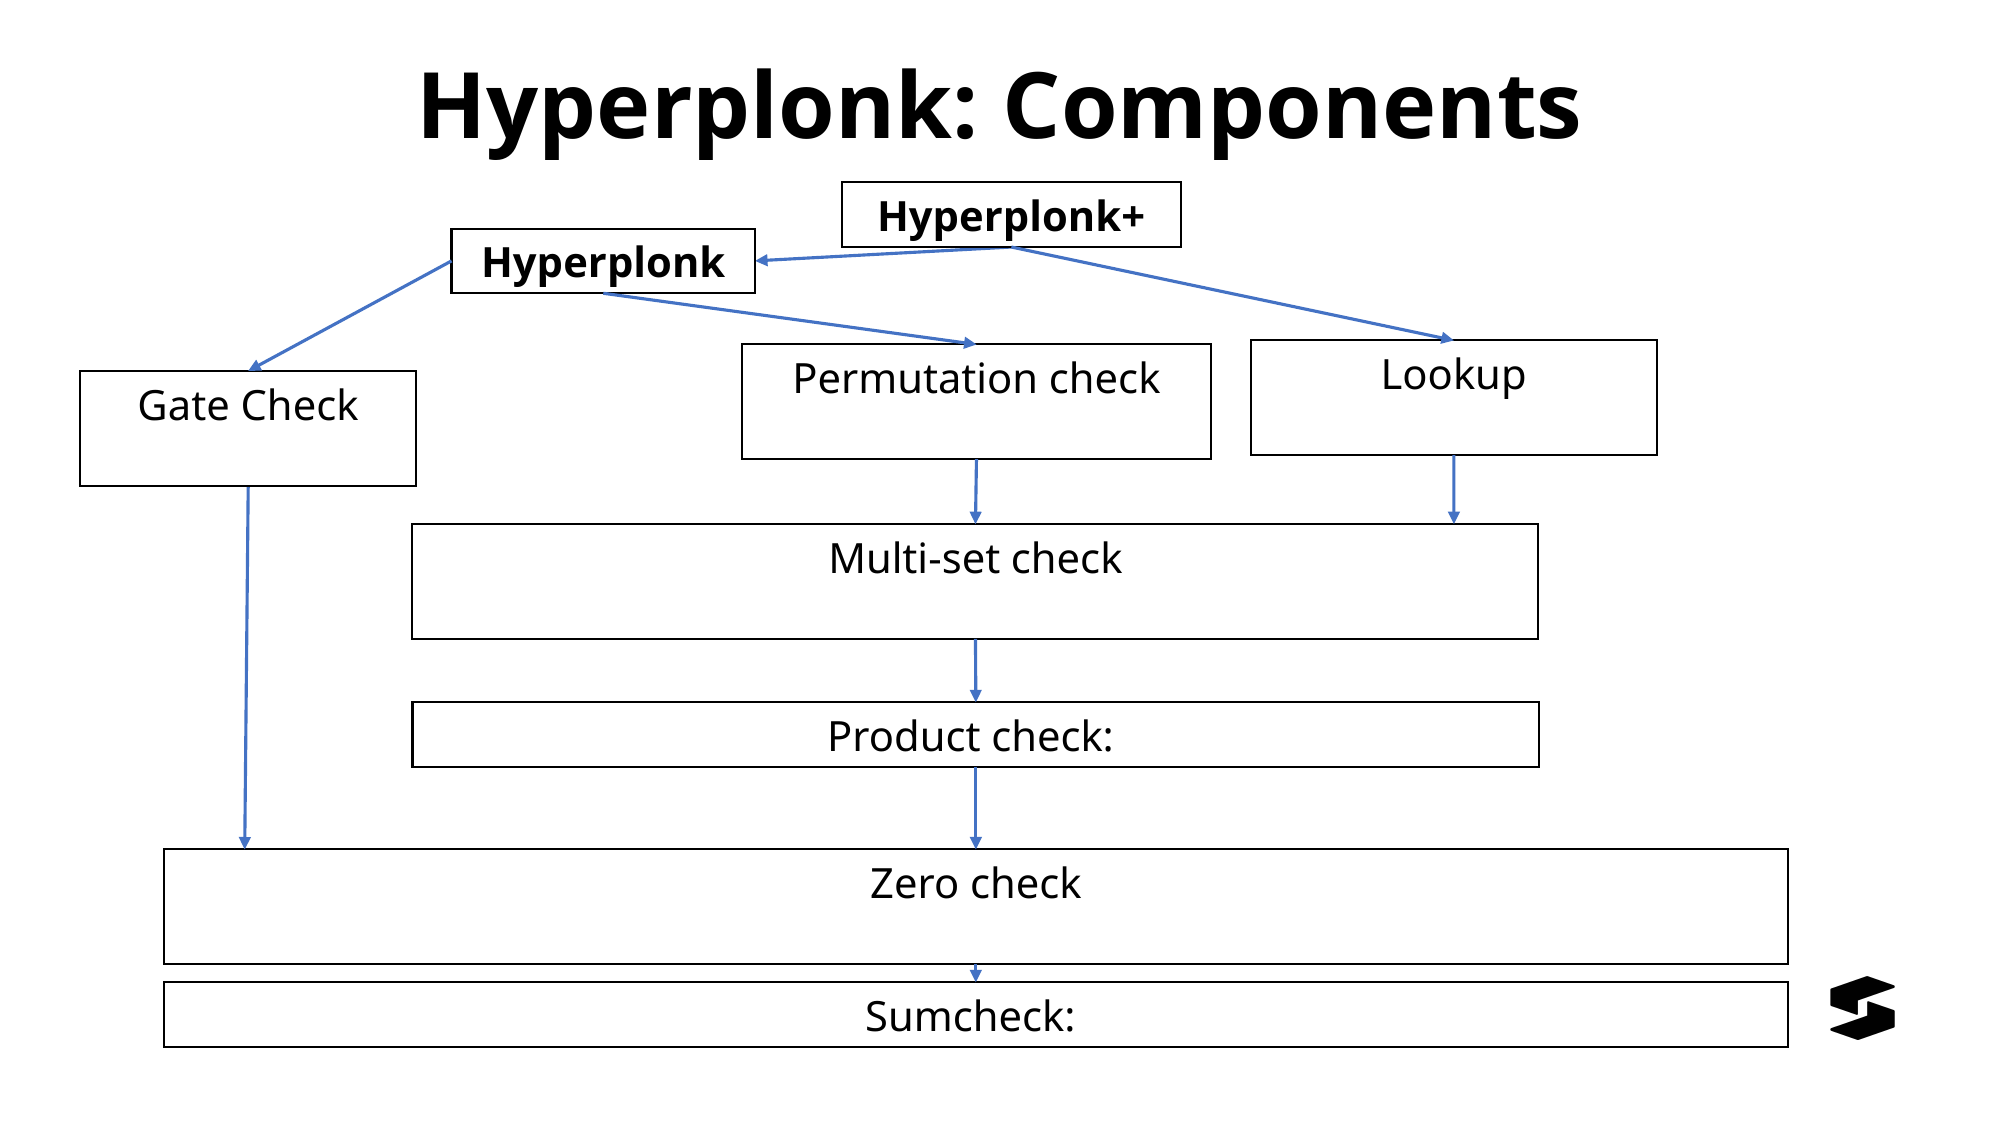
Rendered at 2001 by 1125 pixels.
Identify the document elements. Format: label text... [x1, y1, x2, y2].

text_box Hyperplonk+ [841, 181, 1182, 247]
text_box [244, 487, 249, 850]
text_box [248, 261, 452, 371]
title Hyperplonk: Components [0, 0, 2000, 218]
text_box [755, 247, 1011, 262]
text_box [603, 294, 977, 345]
text_box Hyperplonk [450, 228, 756, 294]
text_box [1011, 247, 1454, 341]
picture [1805, 951, 1920, 1065]
